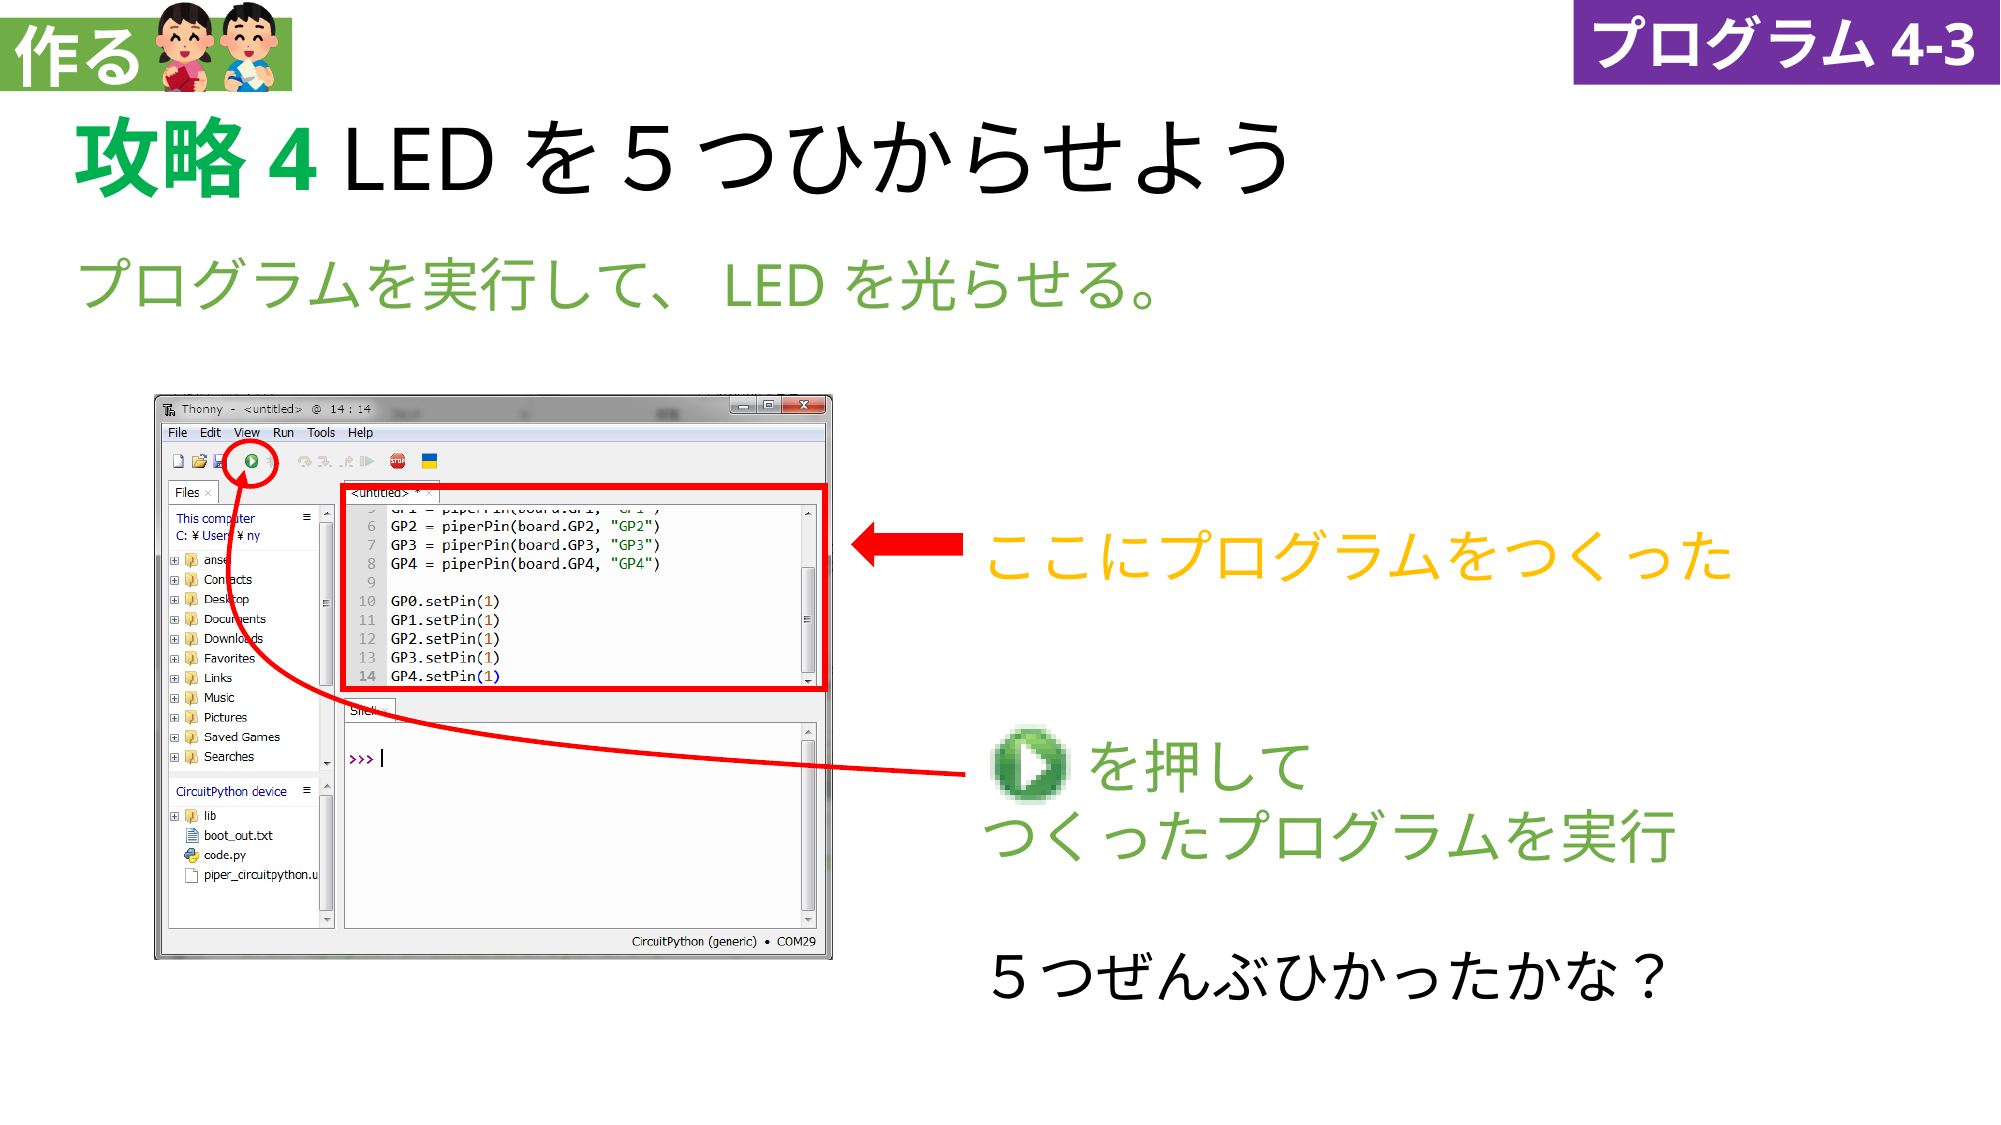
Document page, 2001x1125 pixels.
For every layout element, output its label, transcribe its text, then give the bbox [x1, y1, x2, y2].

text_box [0, 1, 293, 92]
text_box [833, 718, 965, 776]
text_box [850, 521, 963, 568]
title 攻略4 LEDを５つひからせよう [58, 107, 1612, 218]
text_box プログラム4-3 [1573, 0, 2000, 85]
list プログラムを実行して、LEDを光らせる。 [58, 248, 1784, 963]
picture [965, 714, 1077, 821]
picture [154, 394, 833, 960]
text_box ここにプログラムをつくった を押して つくったプログラムを実行 ５つぜんぶひかったかな？ [965, 512, 1926, 1018]
